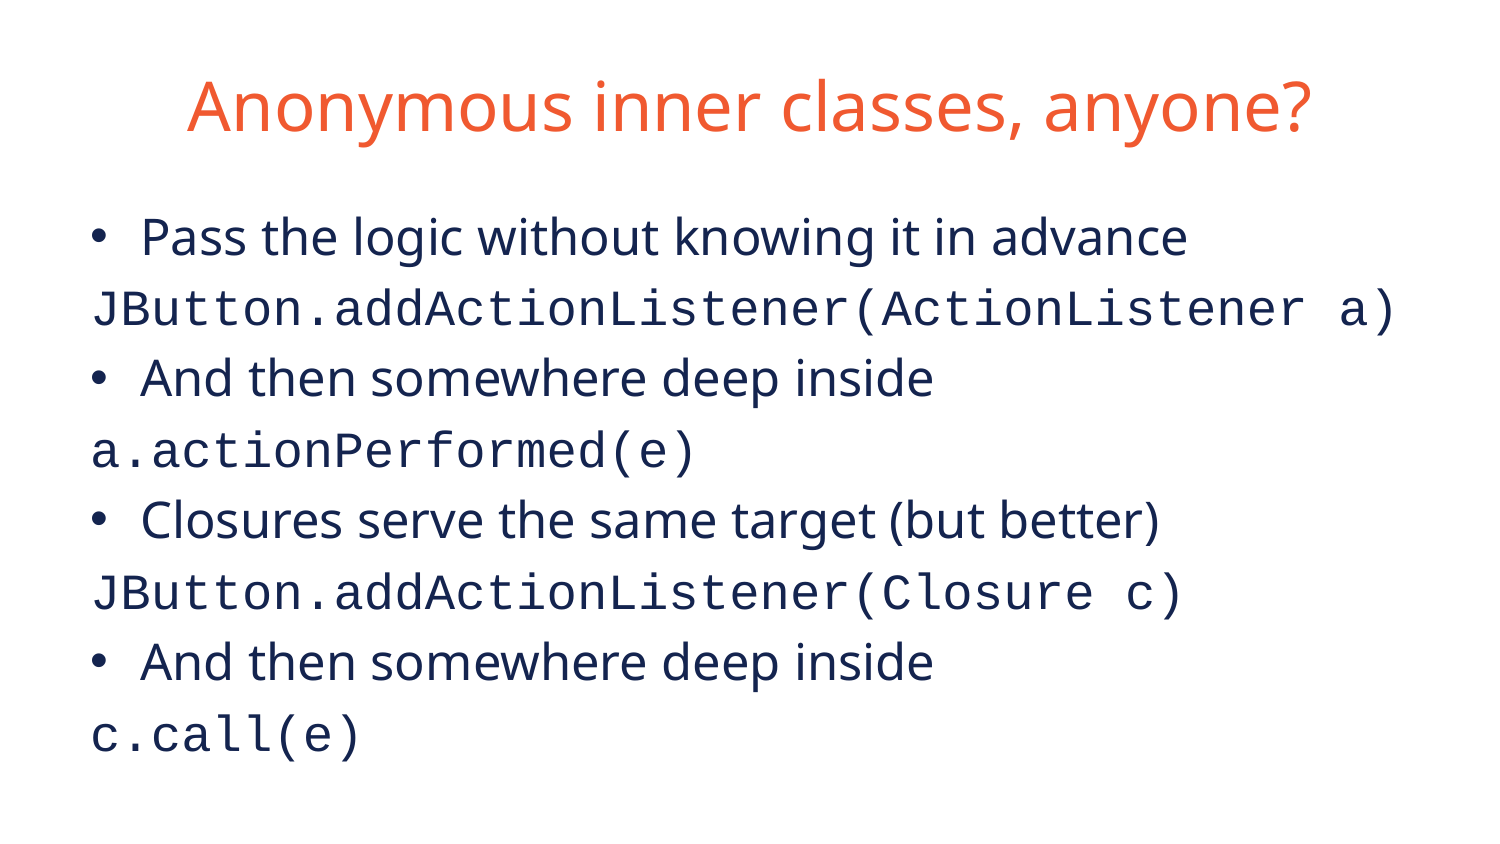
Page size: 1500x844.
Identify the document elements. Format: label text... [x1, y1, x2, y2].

list Pass the logic without knowing it in advance JButton.addActionListener(ActionListener a) And then somewhere deep inside a.actionPerformed(e) Closures serve the same target (but better) JButton.addActionListener(Closure c) And then somewhere deep inside c.call(e) [75, 196, 1425, 823]
title Anonymous inner classes, anyone? [75, 33, 1425, 175]
